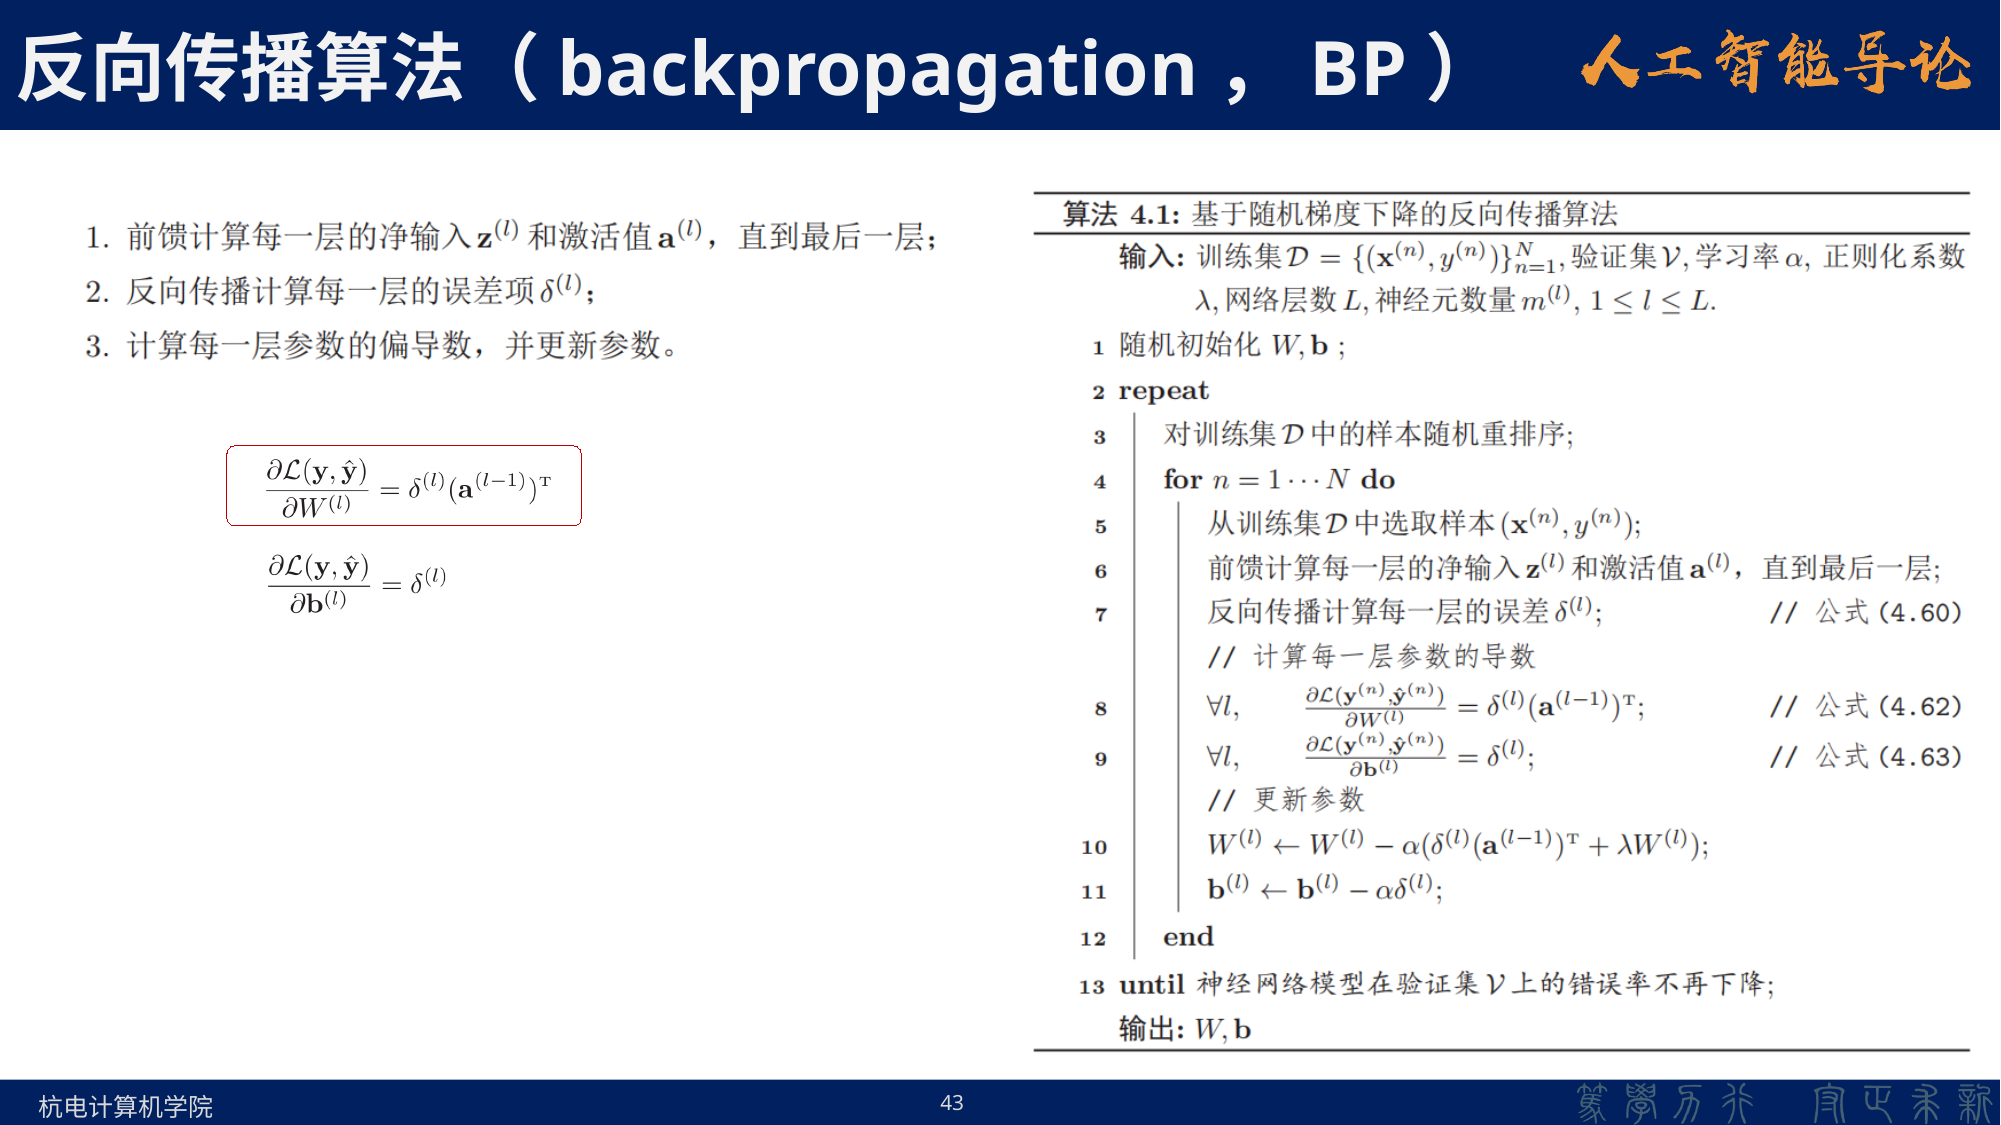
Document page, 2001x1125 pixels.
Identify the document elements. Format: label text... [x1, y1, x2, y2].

text_box [552, 445, 582, 526]
picture [67, 204, 958, 378]
text_box [226, 445, 255, 526]
picture [1028, 177, 1980, 1059]
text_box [256, 445, 552, 627]
title 反向传播算法（backpropagation，BP） [0, 10, 2000, 122]
